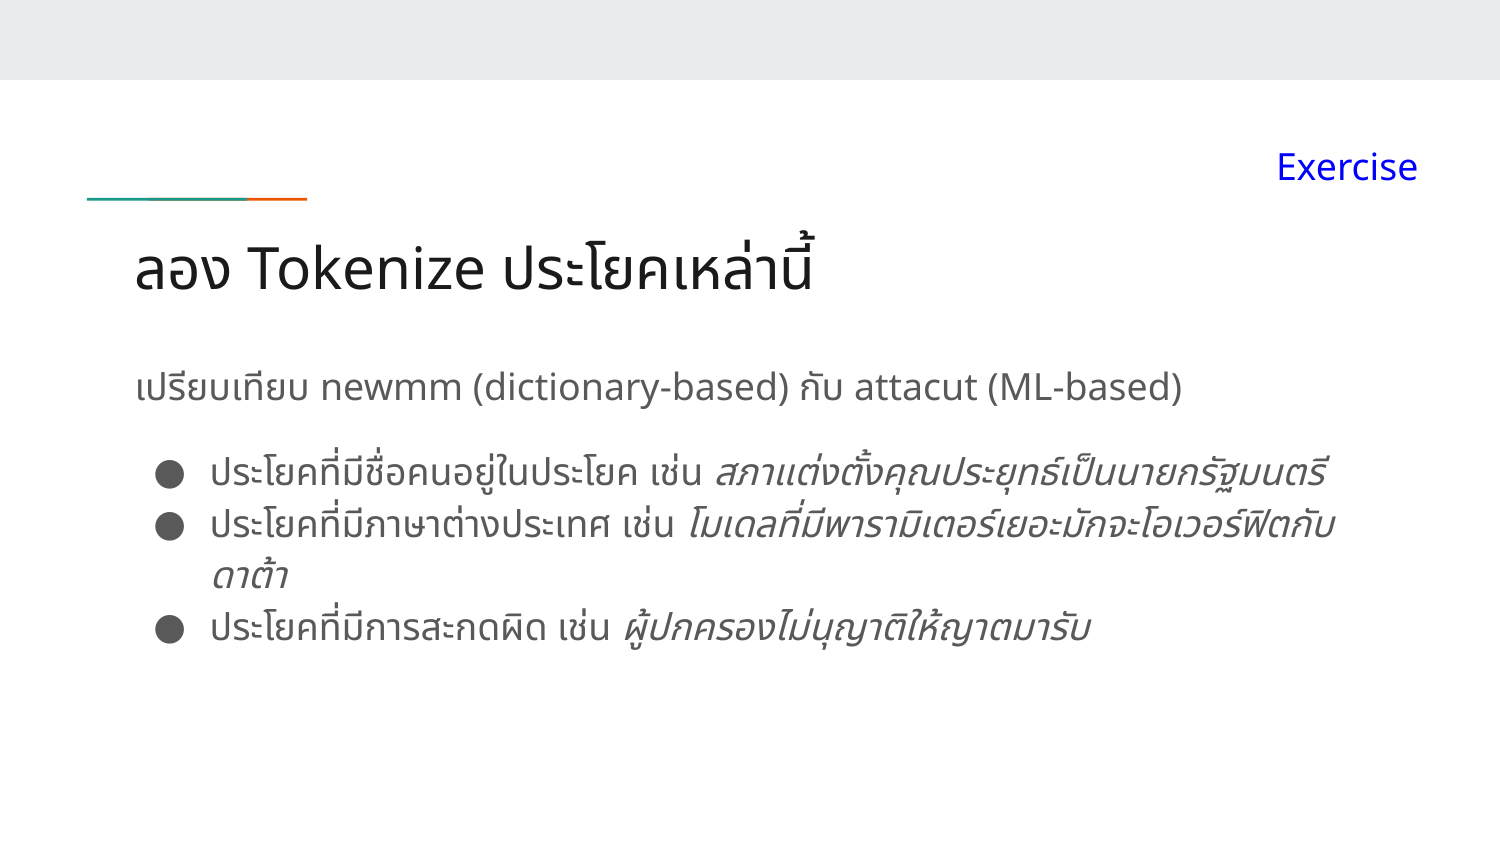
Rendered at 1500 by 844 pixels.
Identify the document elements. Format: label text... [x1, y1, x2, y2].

text_box Exercise [1260, 127, 1438, 217]
title ลอง Tokenize ประโยคเหล่านี้ [119, 216, 1381, 305]
list เปรียบเทียบ newmm (dictionary-based) กับ attacut (ML-based) ประโยคที่มีชื่อคนอยู่ในประโยค เช่น สภาแต่งตั้งคุณประยุทธ์เป็นนายกรัฐมนตรี ประโยคที่มีภาษาต่างประเทศ เช่น โมเดลที่มีพารามิเตอร์เยอะมักจะโอเวอร์ฟิตกับดาต้า ประโยคที่มีการสะกดผิด เช่น ผู้ปกครองไม่นุญาติให้ญาตมารับ [119, 341, 1381, 712]
